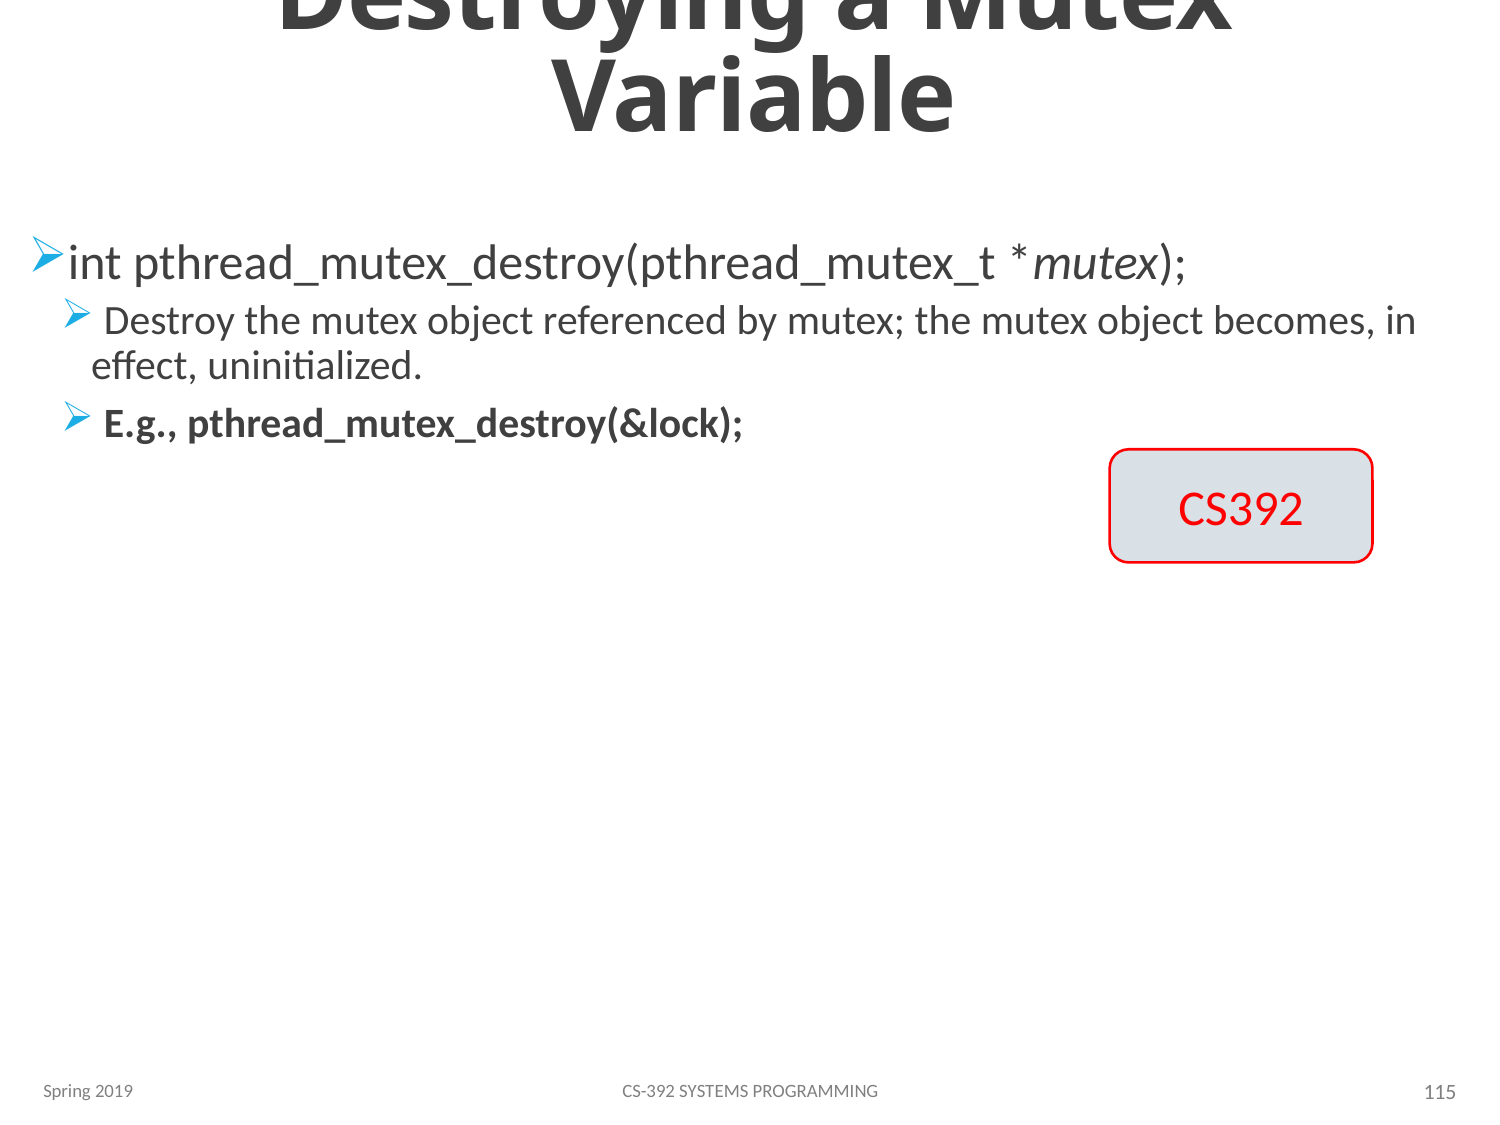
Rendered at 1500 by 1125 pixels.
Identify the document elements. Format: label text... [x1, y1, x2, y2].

list int pthread_mutex_destroy(pthread_mutex_t *mutex); Destroy the mutex object referenced by mutex; the mutex object becomes, in effect, uninitialized. E.g., pthread_mutex_destroy(&lock); [28, 229, 1472, 1021]
title Destroying a Mutex Variable [135, 5, 1373, 160]
text_box CS392 [1108, 447, 1374, 564]
slide_number 115 [1310, 1060, 1472, 1121]
slide_number Spring 2019 [28, 1059, 333, 1120]
footer CS-392 Systems Programming [453, 1059, 1047, 1120]
